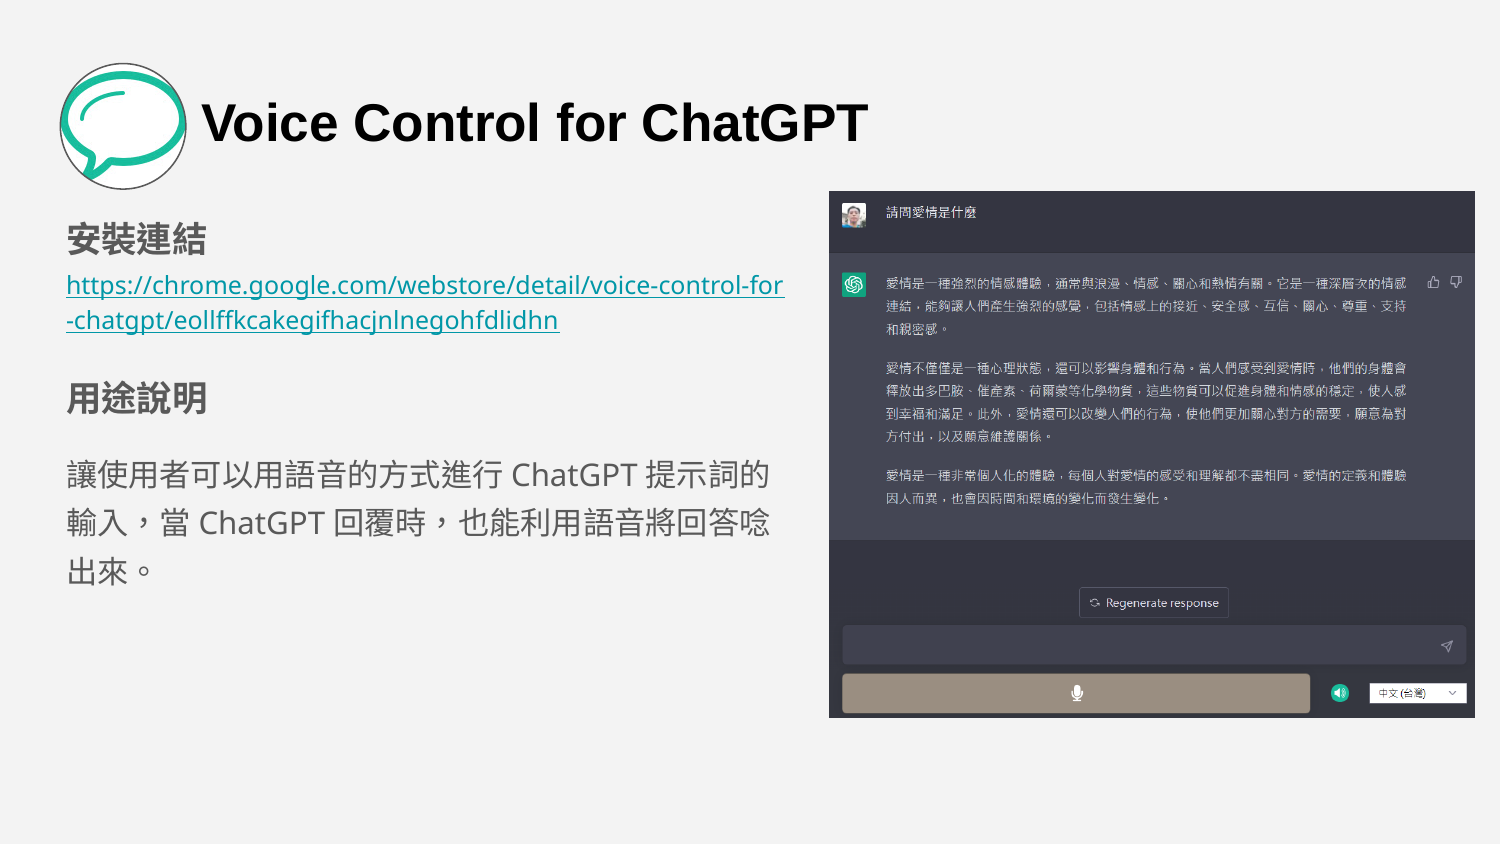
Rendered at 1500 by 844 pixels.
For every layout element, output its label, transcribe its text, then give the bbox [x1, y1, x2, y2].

picture [60, 63, 187, 190]
list 安裝連結https://chrome.google.com/webstore/detail/voice-control-for-chatgpt/eollffkcakegifhacjnlnegohfdlidhn 用途說明 讓使用者可以用語音的方式進行ChatGPT提示詞的輸入，當ChatGPT回覆時，也能利用語音將回答唸出來。 [51, 189, 805, 792]
picture [829, 191, 1476, 719]
title Voice Control for ChatGPT [191, 72, 1449, 167]
